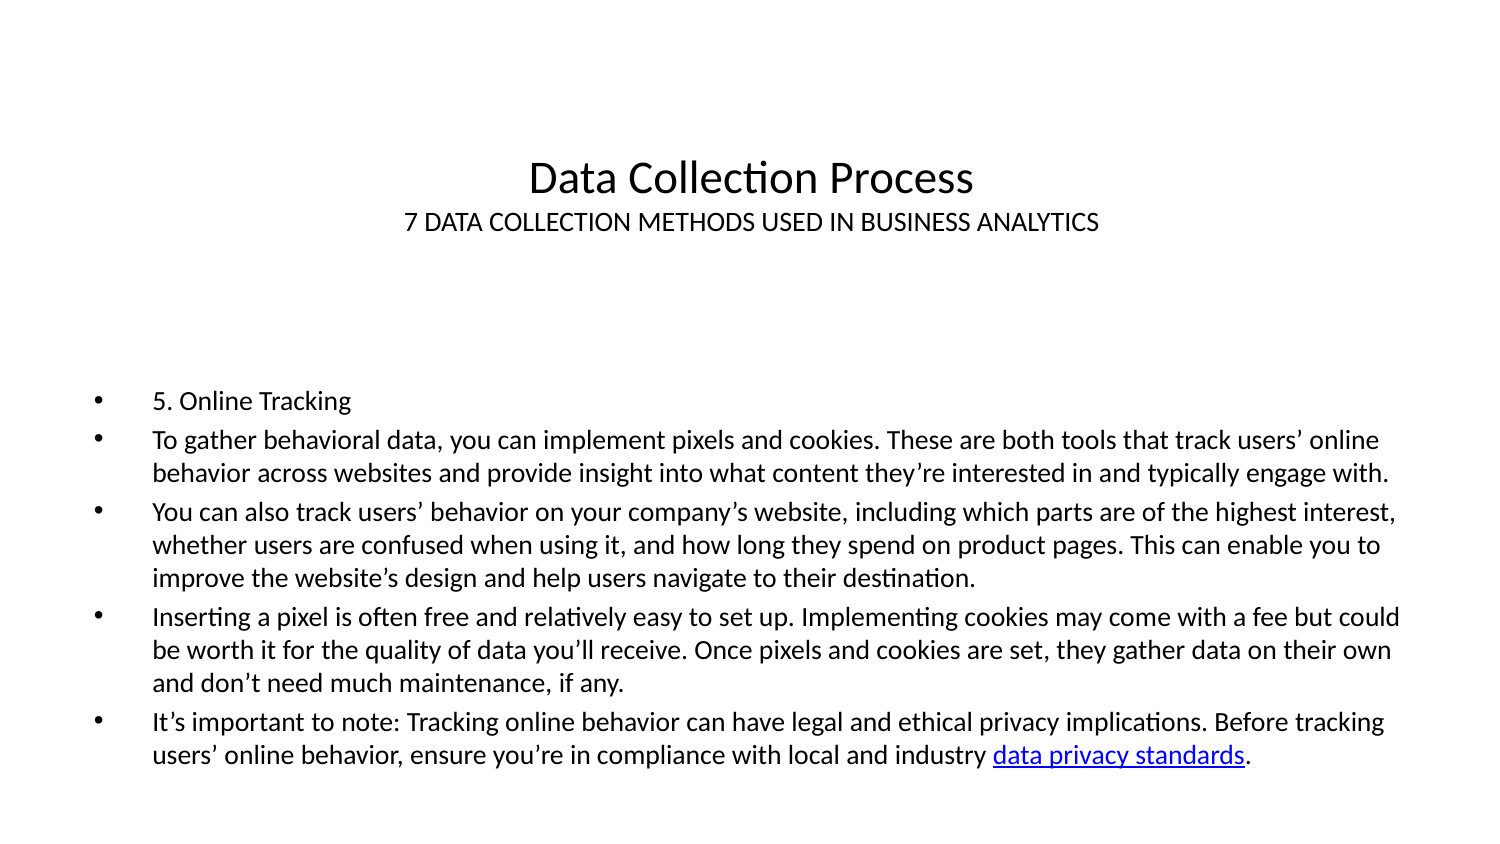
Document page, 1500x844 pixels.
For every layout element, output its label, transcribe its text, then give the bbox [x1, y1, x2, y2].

list 5. Online Tracking To gather behavioral data, you can implement pixels and cookies. These are both tools that track users’ online behavior across websites and provide insight into what content they’re interested in and typically engage with. You can also track users’ behavior on your company’s website, including which parts are of the highest interest, whether users are confused when using it, and how long they spend on product pages. This can enable you to improve the website’s design and help users navigate to their destination. Inserting a pixel is often free and relatively easy to set up. Implementing cookies may come with a fee but could be worth it for the quality of data you’ll receive. Once pixels and cookies are set, they gather data on their own and don’t need much maintenance, if any. It’s important to note: Tracking online behavior can have legal and ethical privacy implications. Before tracking users’ online behavior, ensure you’re in compliance with local and industry data privacy standards. [76, 374, 1427, 789]
title Data Collection Process 7 DATA COLLECTION METHODS USED IN BUSINESS ANALYTICS [76, 138, 1427, 279]
